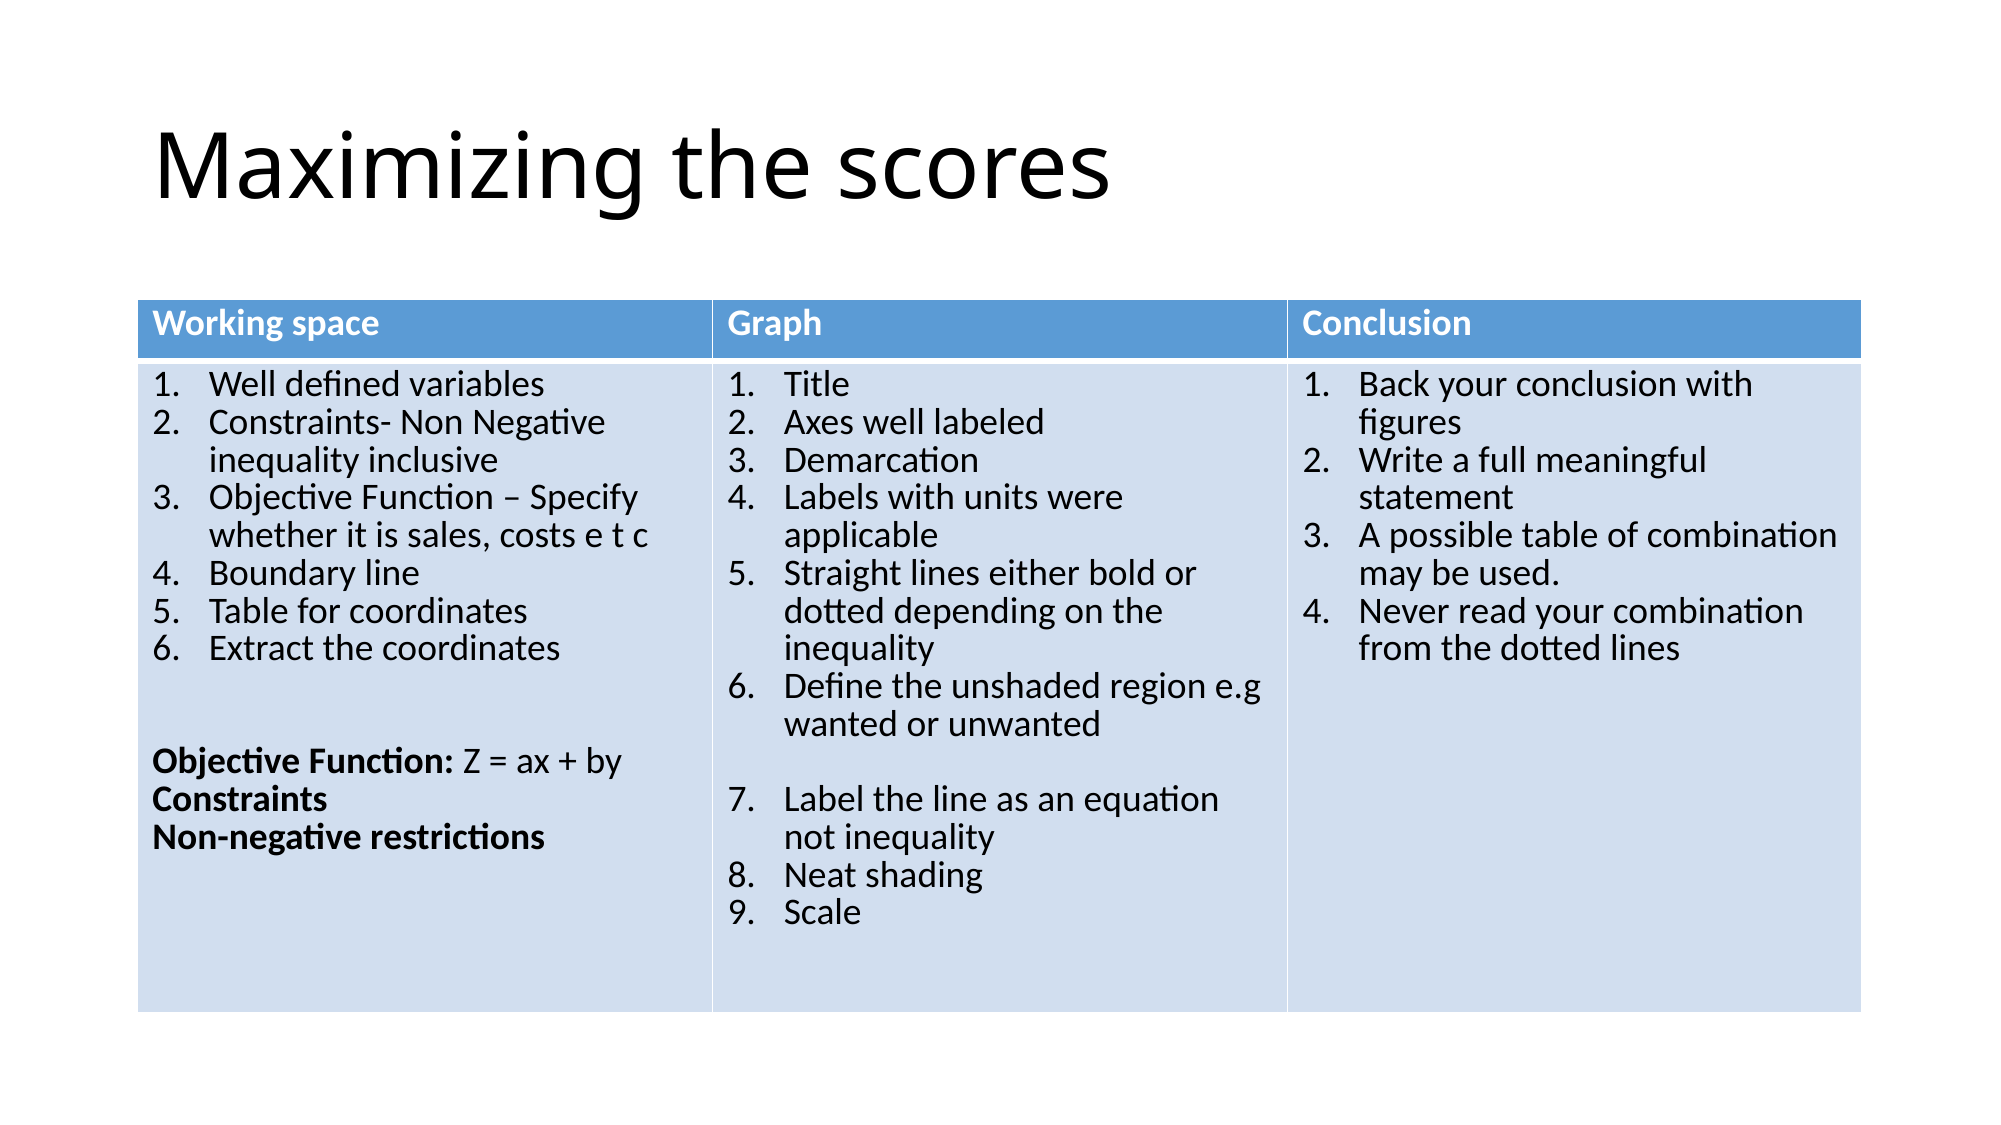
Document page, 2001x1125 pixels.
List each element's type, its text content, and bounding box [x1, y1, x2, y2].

table_header Conclusion [1288, 300, 1861, 358]
table_header Working space [138, 300, 712, 358]
table_cell Well defined variables Constraints- Non Negative inequality inclusive Objective Function – Specify whether it is sales, costs e t c Boundary line Table for coordinates Extract the coordinates Objective Function: Z = ax + by Constraints Non-negative restrictions [138, 364, 712, 1012]
title Maximizing the scores [137, 59, 1863, 278]
table_cell Title Axes well labeled Demarcation Labels with units were applicable Straight lines either bold or dotted depending on the inequality Define the unshaded region e.g wanted or unwanted Label the line as an equation not inequality Neat shading Scale [713, 364, 1287, 1012]
table_cell Back your conclusion with figures Write a full meaningful statement A possible table of combination may be used. Never read your combination from the dotted lines [1288, 364, 1861, 1012]
table_header Graph [713, 300, 1287, 358]
